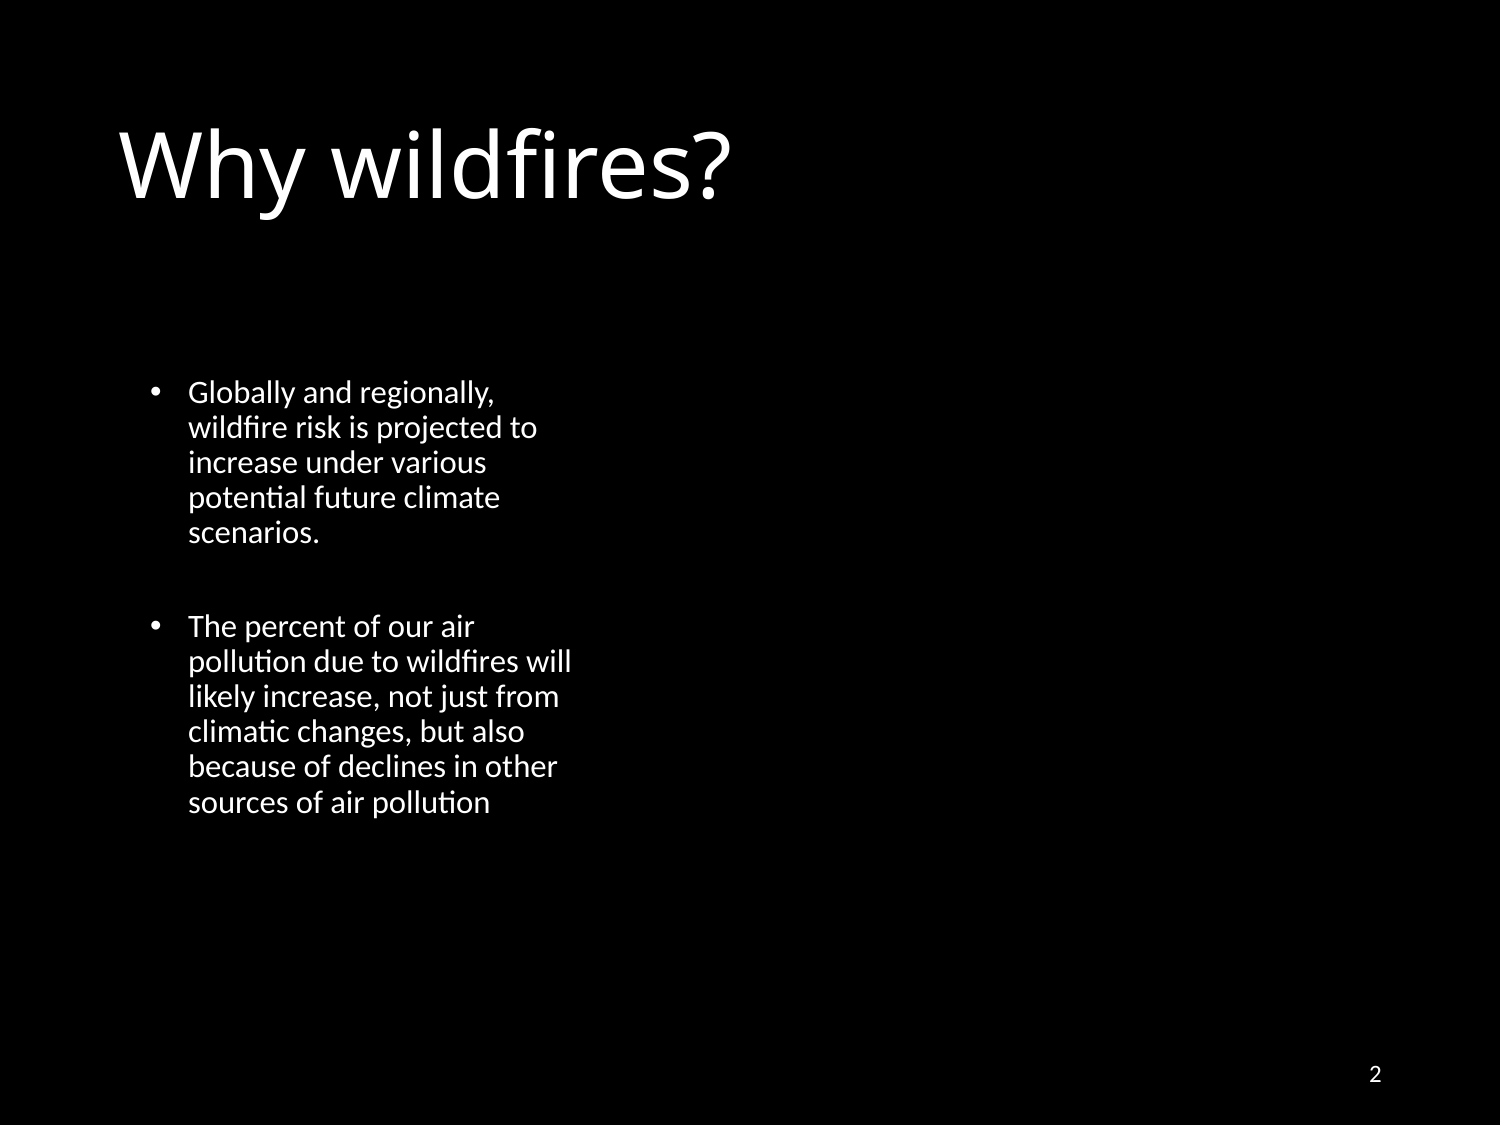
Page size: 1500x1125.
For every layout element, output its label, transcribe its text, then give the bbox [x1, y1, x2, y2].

list Globally and regionally, wildfire risk is projected to increase under various potential future climate scenarios. The percent of our air pollution due to wildfires will likely increase, not just from climatic changes, but also because of declines in other sources of air pollution [135, 367, 593, 863]
slide_number 2 [1059, 1042, 1397, 1103]
title Why wildfires? [103, 59, 1397, 278]
